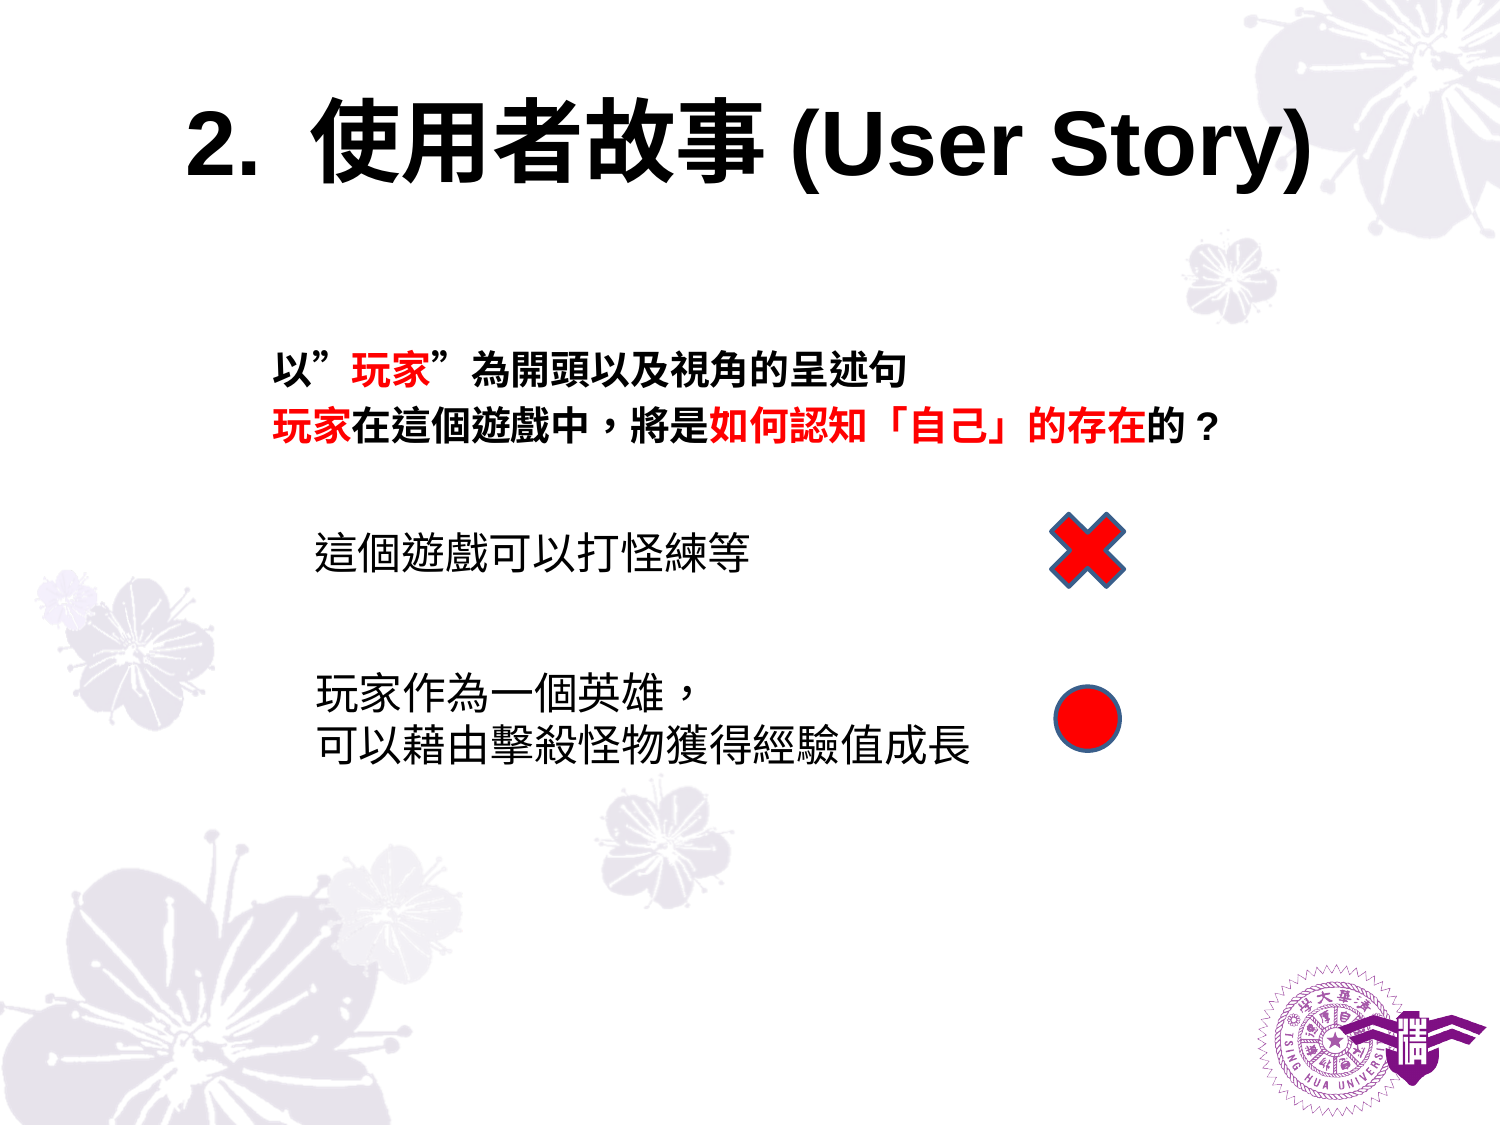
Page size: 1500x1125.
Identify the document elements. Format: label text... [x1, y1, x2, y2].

text_box 這個遊戲可以打怪練等 [299, 518, 767, 586]
text_box 以”玩家”為開頭以及視角的呈述句 玩家在這個遊戲中，將是如何認知「自己」的存在的? [261, 338, 1239, 490]
text_box 玩家作為一個英雄， 可以藉由擊殺怪物獲得經驗值成長 [300, 658, 987, 778]
text_box [1053, 684, 1122, 753]
picture [0, 0, 1500, 1125]
title 2. 使用者故事(User Story) [75, 45, 1425, 233]
text_box [1049, 511, 1127, 589]
